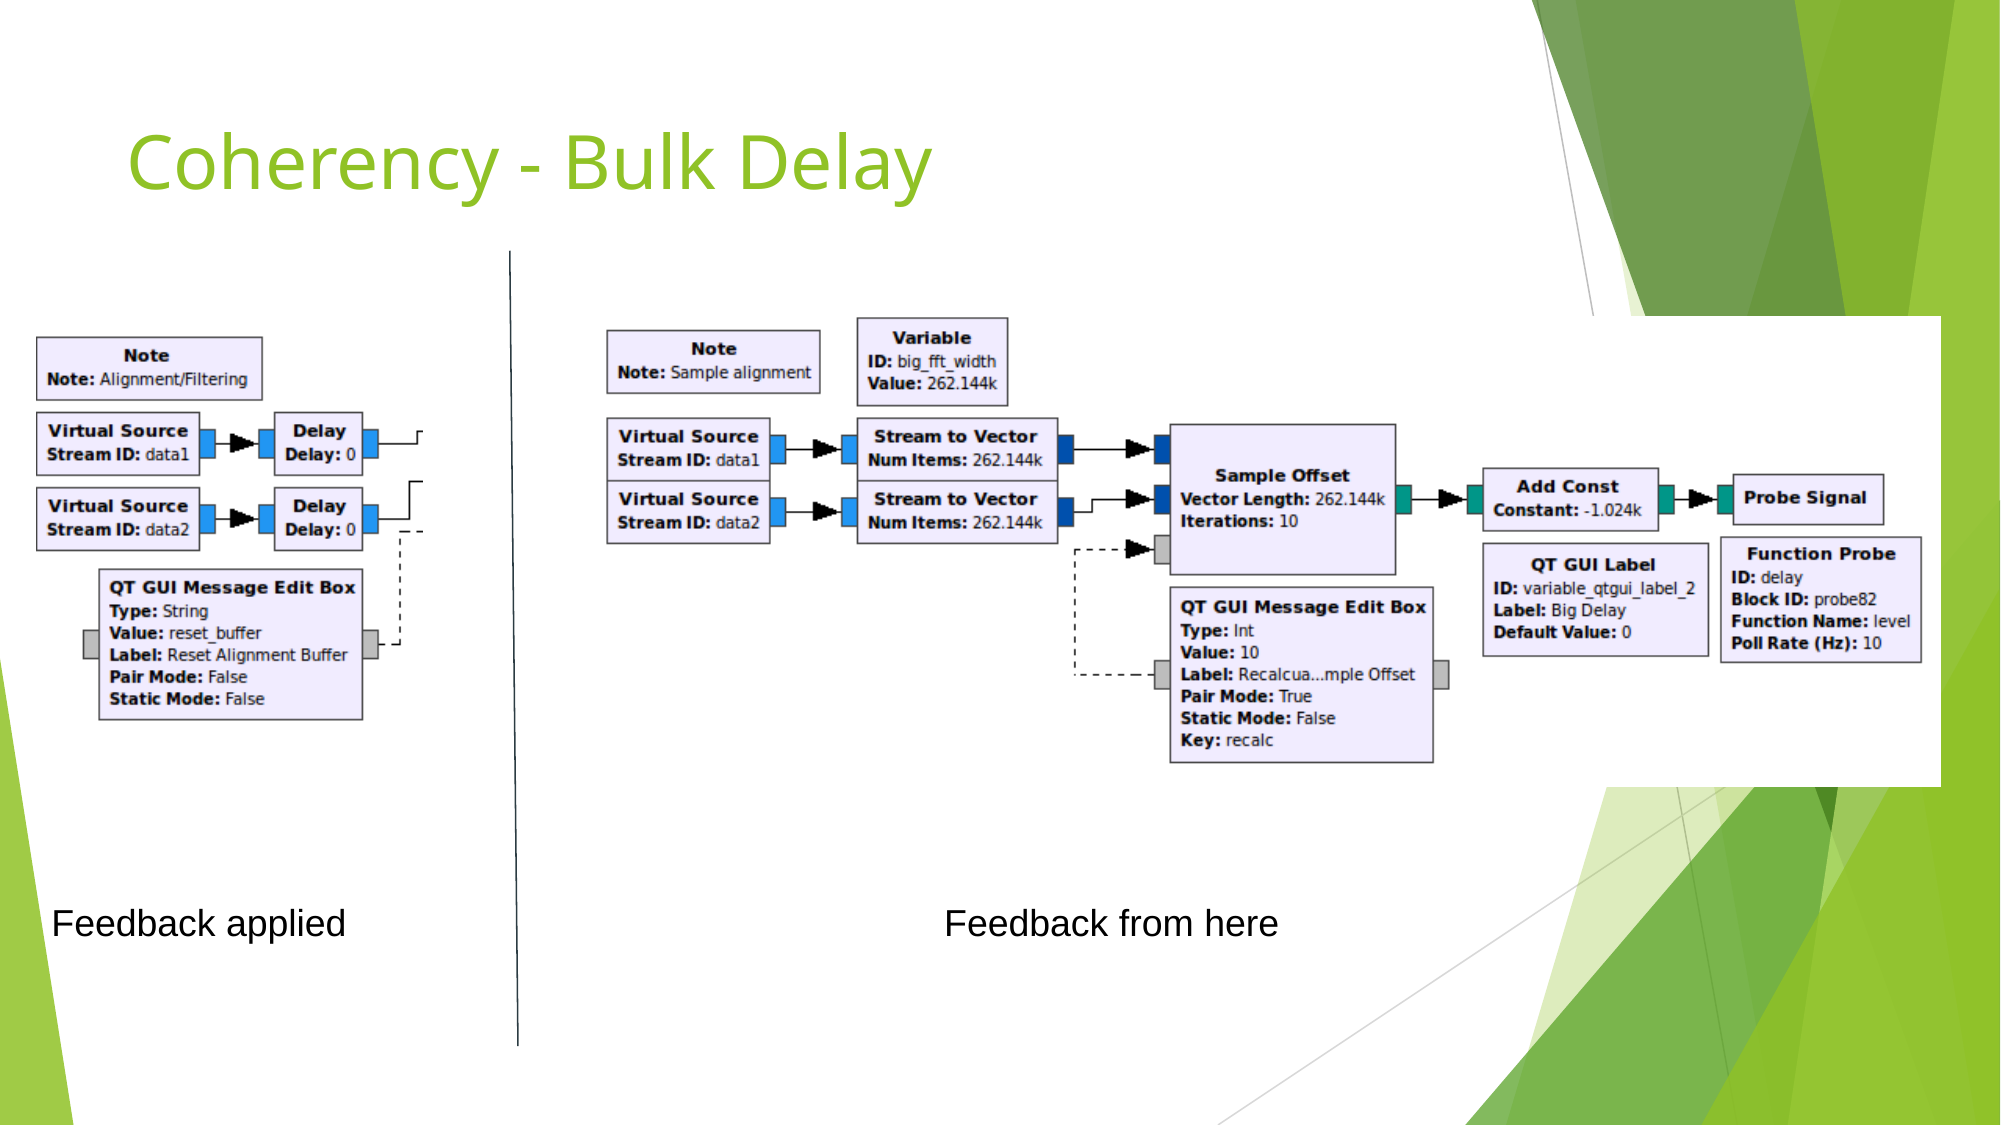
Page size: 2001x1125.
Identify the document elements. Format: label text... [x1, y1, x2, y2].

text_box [509, 250, 519, 1047]
picture [36, 318, 423, 785]
text_box Feedback from here [929, 883, 1344, 1006]
picture [602, 316, 1941, 788]
text_box Feedback applied [36, 883, 452, 1006]
title Coherency - Bulk Delay [111, 99, 1522, 317]
